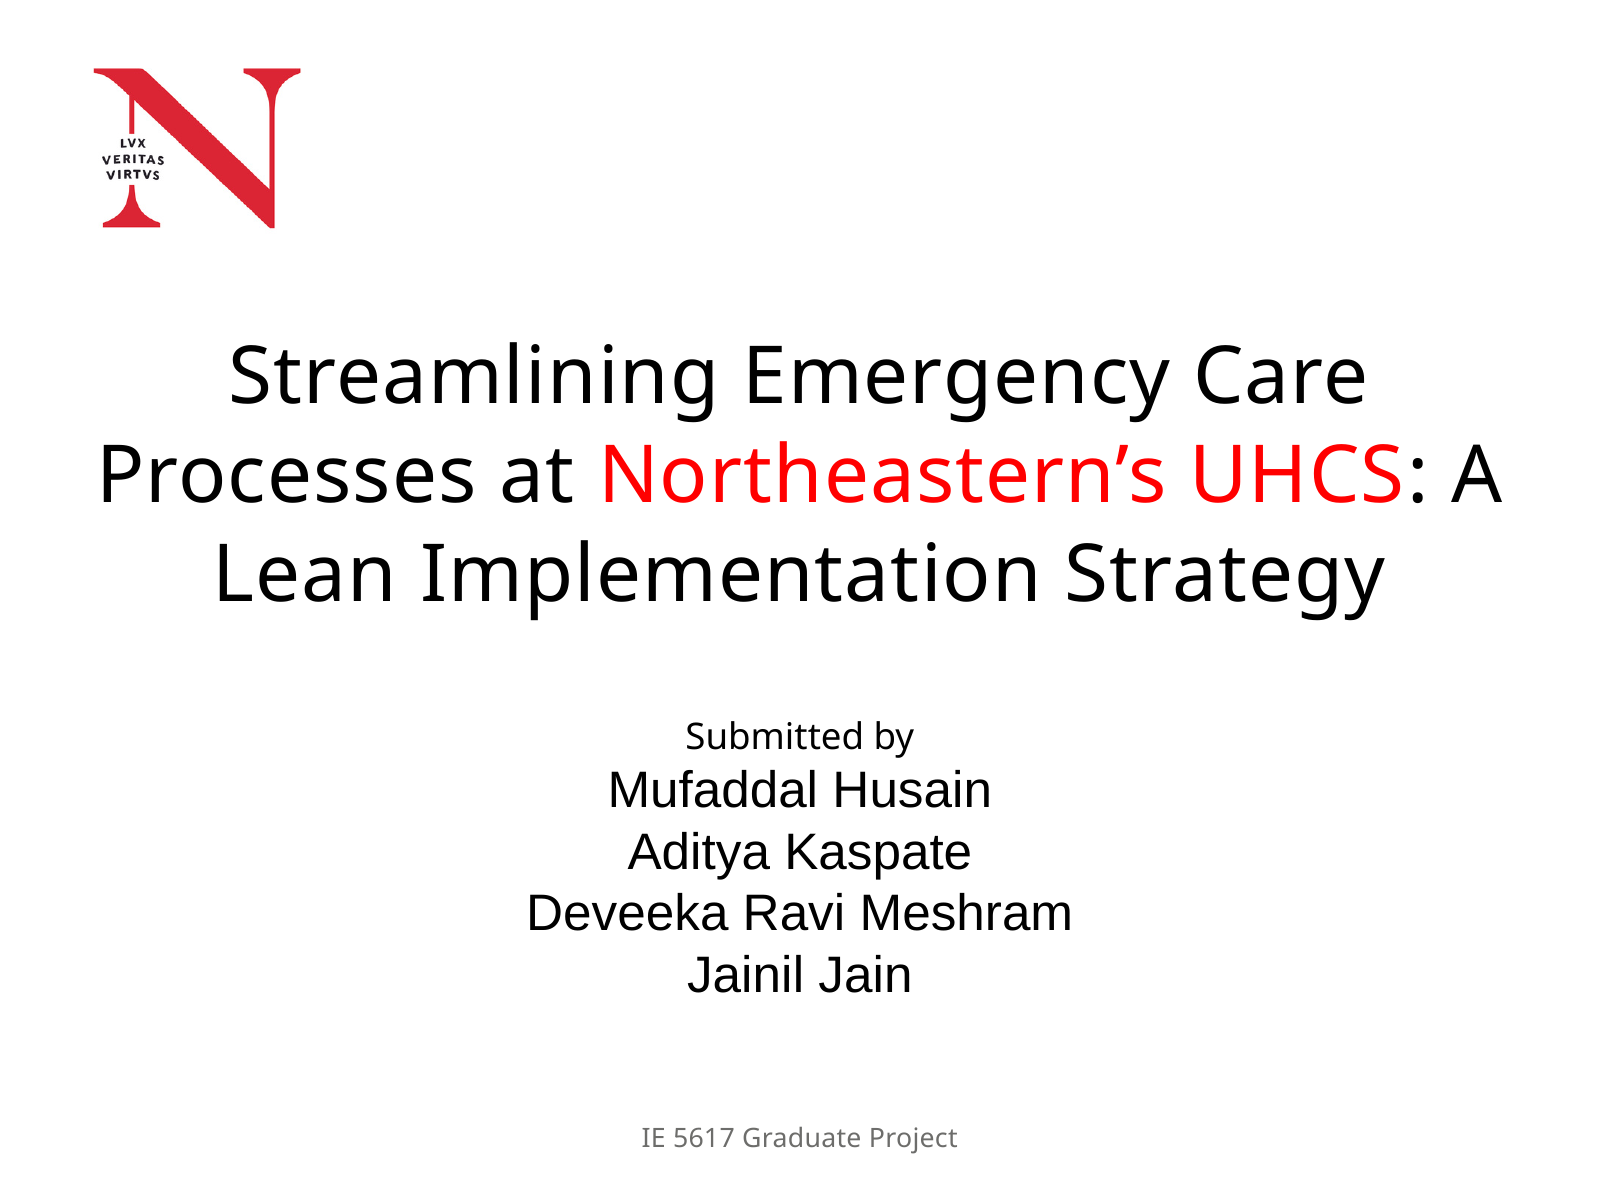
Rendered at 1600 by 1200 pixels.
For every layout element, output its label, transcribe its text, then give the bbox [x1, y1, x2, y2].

text_box IE 5617 Graduate Project [561, 1120, 1039, 1153]
text_box Streamlining Emergency Care Processes at Northeastern’s UHCS: A Lean Implementation Strategy [92, 319, 1508, 618]
text_box [62, 14, 331, 282]
text_box Submitted by Mufaddal Husain Aditya Kaspate Deveeka Ravi Meshram Jainil Jain [124, 712, 1476, 1003]
